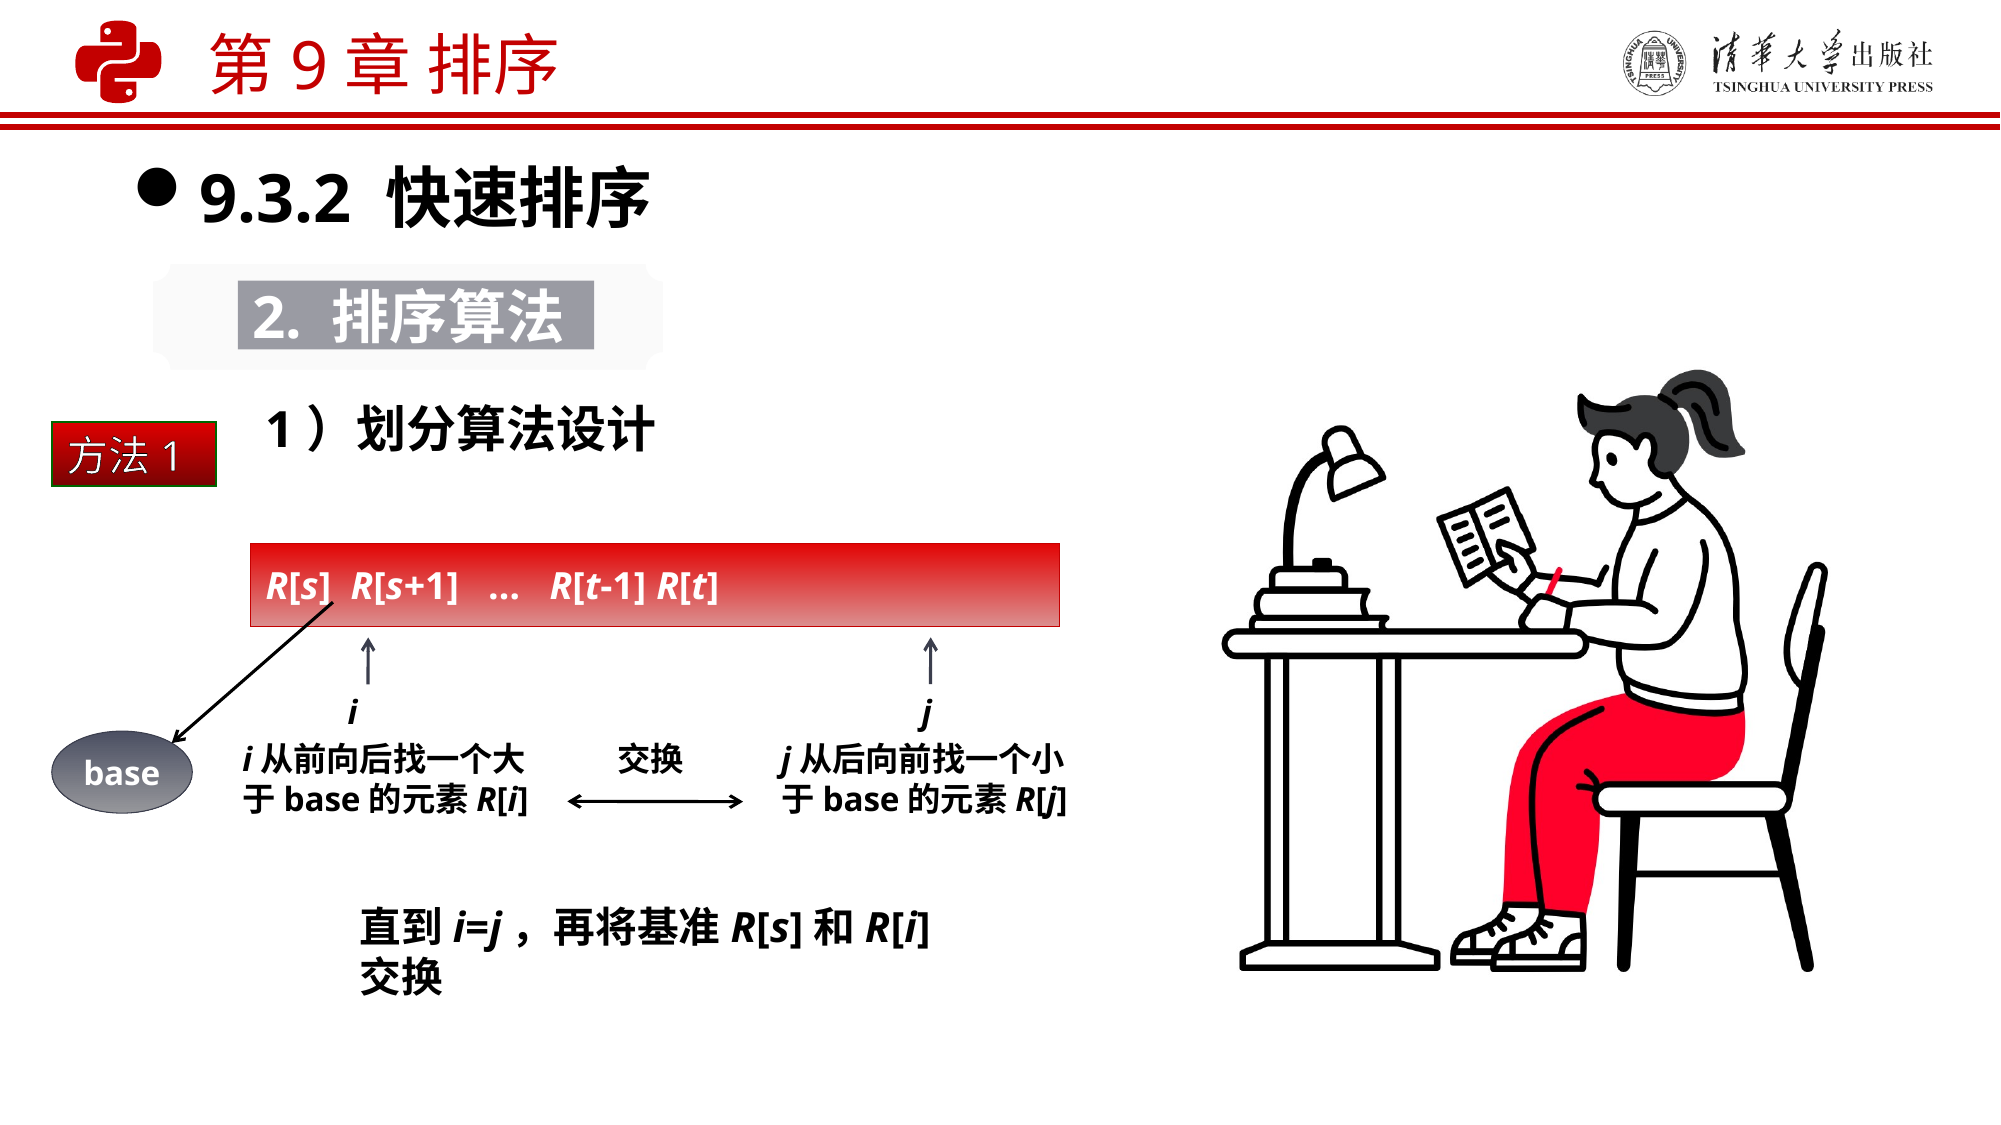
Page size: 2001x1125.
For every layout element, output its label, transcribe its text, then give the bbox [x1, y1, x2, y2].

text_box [171, 602, 333, 744]
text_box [152, 263, 664, 370]
text_box base [51, 730, 193, 814]
text_box 1）划分算法设计 [250, 390, 697, 465]
text_box 交换 [602, 731, 708, 786]
text_box j [907, 684, 966, 731]
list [1198, 325, 1857, 996]
text_box 直到i=j，再将基准R[s]和R[i]交换 [344, 893, 990, 1008]
text_box R[s] R[s+1] … R[t-1] R[t] [250, 543, 1060, 627]
text_box i [333, 684, 392, 731]
text_box j从后向前找一个小于base的元素R[j] [766, 731, 1107, 826]
text_box 第9章 排序 [193, 15, 1037, 110]
text_box 9.3.2 快速排序 [117, 147, 715, 243]
text_box 方法1 [51, 421, 217, 487]
text_box i从前向后找一个大于base的元素R[i] [227, 731, 568, 826]
